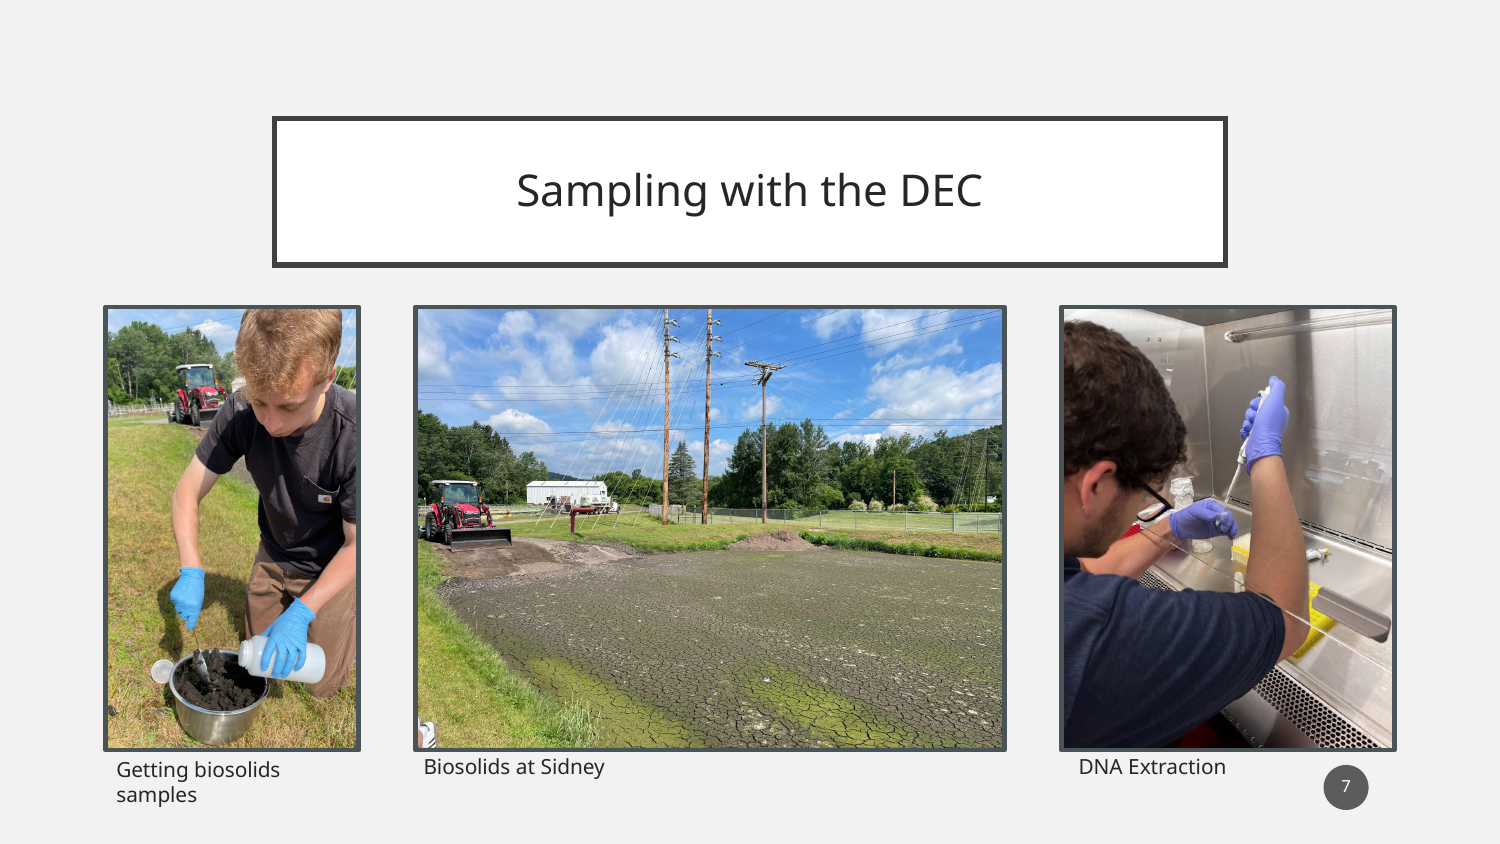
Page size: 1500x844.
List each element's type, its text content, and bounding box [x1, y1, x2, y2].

picture [417, 309, 1003, 748]
picture [1063, 309, 1393, 748]
text_box Biosolids at Sidney [408, 741, 664, 792]
text_box Getting biosolids samples [101, 741, 357, 822]
text_box DNA Extraction [1063, 755, 1319, 792]
slide_number 7 [1323, 764, 1369, 810]
picture [107, 309, 357, 748]
title Sampling with the DEC [272, 116, 1228, 268]
